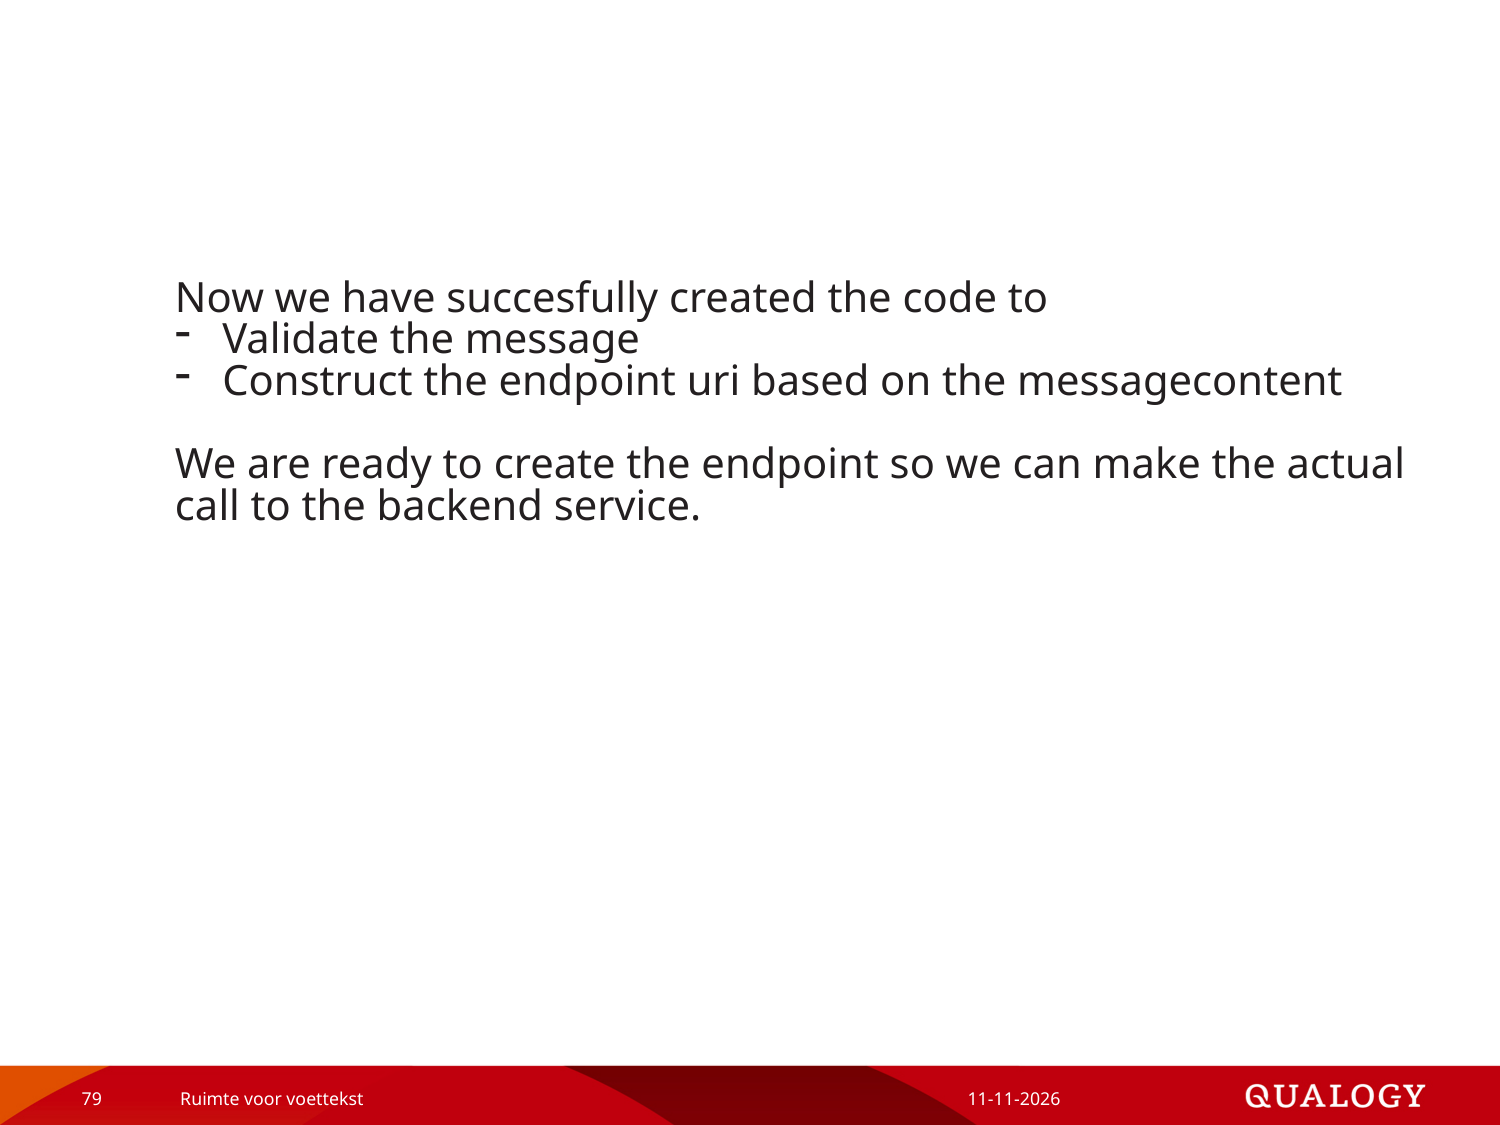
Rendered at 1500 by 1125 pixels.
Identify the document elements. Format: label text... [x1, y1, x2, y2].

picture [0, 0, 1500, 1125]
list Now we have succesfully created the code to Validate the message Construct the endpoint uri based on the messagecontent We are ready to create the endpoint so we can make the actual call to the backend service. [159, 271, 1432, 1014]
slide_number 79 [75, 1082, 145, 1118]
footer Ruimte voor voettekst [174, 1082, 938, 1118]
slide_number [961, 1082, 1213, 1118]
